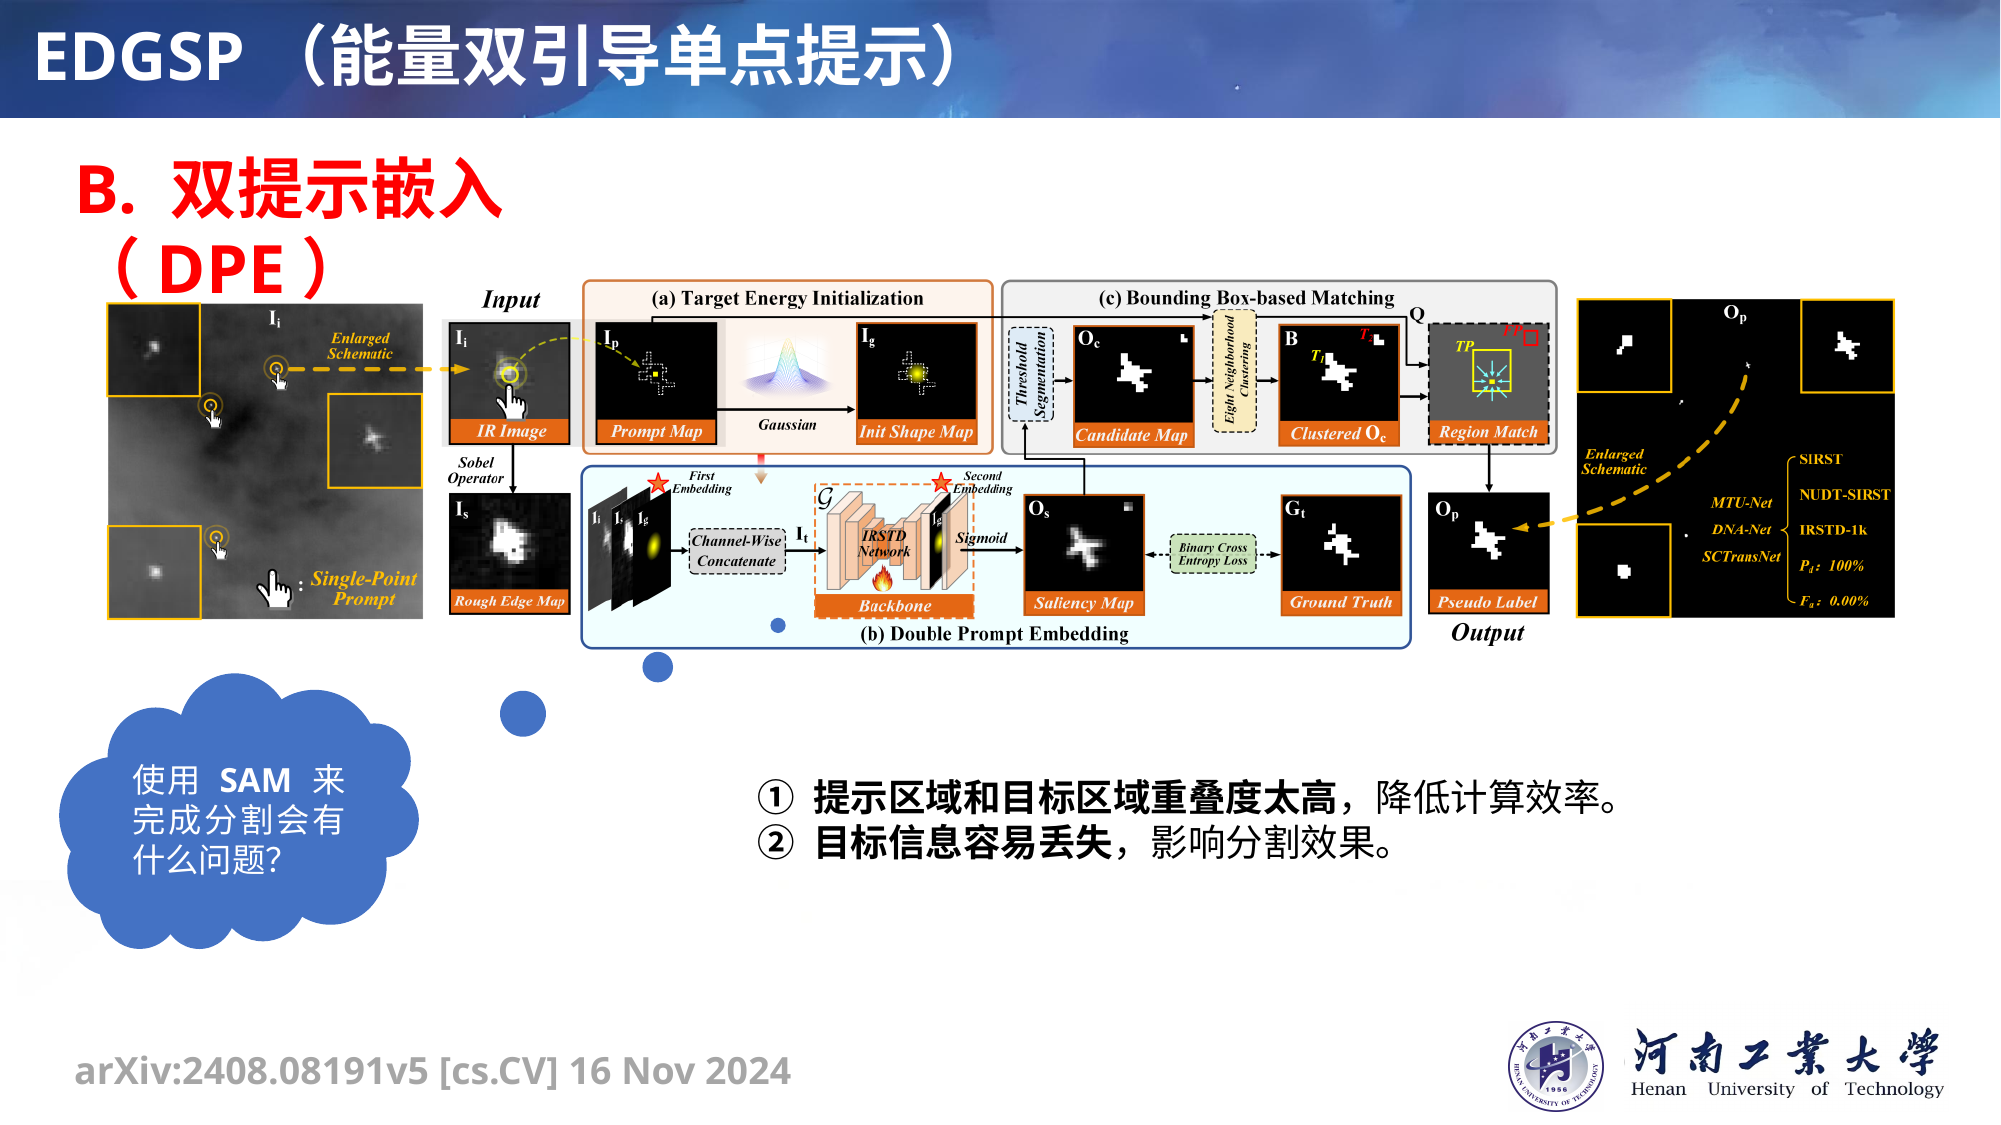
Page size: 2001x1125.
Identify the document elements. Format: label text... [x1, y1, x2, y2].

text_box B. 双提示嵌入（DPE） [59, 139, 803, 237]
text_box [58, 673, 420, 951]
text_box 提示区域和目标区域重叠度太高，降低计算效率。 目标信息容易丢失，影响分割效果。 [742, 766, 1682, 872]
text_box [498, 689, 548, 738]
picture [59, 237, 1935, 673]
text_box [642, 673, 673, 684]
text_box arXiv:2408.08191v5 [cs.CV] 16 Nov 2024 [59, 1039, 1073, 1100]
list EDGSP（能量双引导单点提示） [0, 15, 2000, 111]
text_box 使用 SAM 来完成分割会有什么问题？ [117, 751, 361, 887]
picture [0, 0, 2001, 1125]
